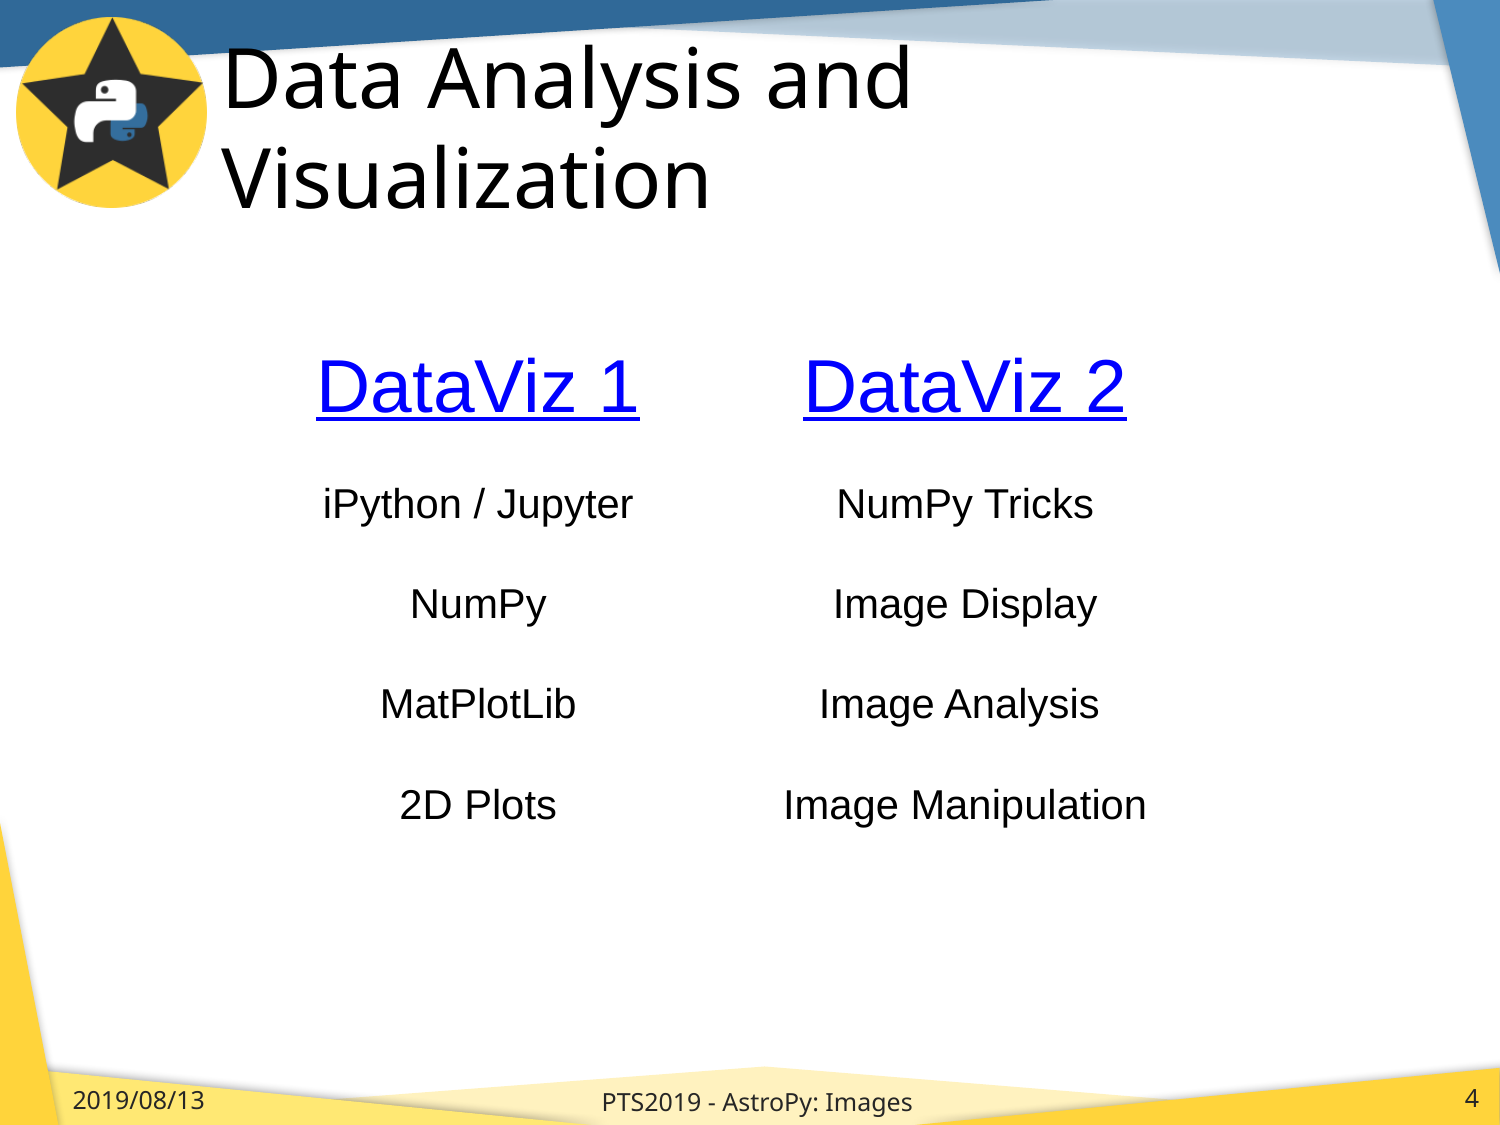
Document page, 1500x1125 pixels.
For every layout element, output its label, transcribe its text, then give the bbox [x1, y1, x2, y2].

picture [16, 17, 207, 208]
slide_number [57, 1082, 408, 1118]
slide_number 4 [1144, 1082, 1495, 1118]
text_box DataViz 1 iPython / Jupyter NumPy MatPlotLib 2D Plots [221, 239, 707, 988]
text_box DataViz 2 NumPy Tricks Image Display Image Analysis Image Manipulation [707, 239, 1223, 988]
title Data Analysis and Visualization [206, 66, 1425, 185]
footer PTS2019 - AstroPy: Images [520, 1071, 995, 1125]
